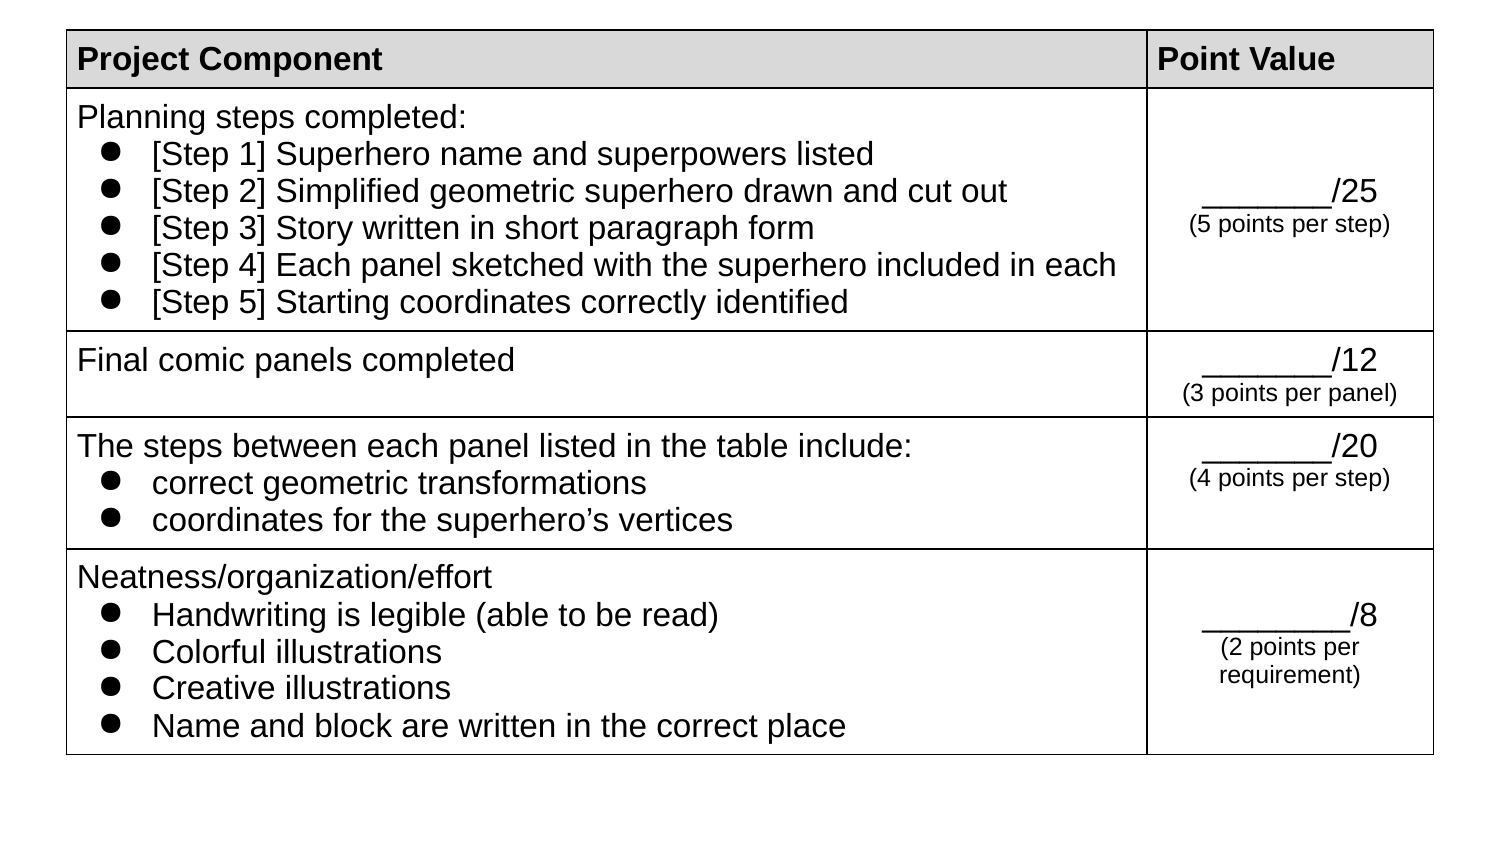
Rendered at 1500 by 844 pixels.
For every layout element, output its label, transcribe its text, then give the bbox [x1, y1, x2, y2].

table_cell Neatness/organization/effort Handwriting is legible (able to be read) Colorful illustrations Creative illustrations Name and block are written in the correct place [67, 550, 1146, 754]
table_header Point Value [1148, 31, 1433, 87]
table_cell Planning steps completed: [Step 1] Superhero name and superpowers listed [Step 2] Simplified geometric superhero drawn and cut out [Step 3] Story written in short paragraph form [Step 4] Each panel sketched with the superhero included in each [Step 5] Starting coordinates correctly identified [67, 89, 1146, 330]
table_cell _______/20 (4 points per step) [1148, 418, 1433, 548]
table_cell ________/8 (2 points per requirement) [1148, 550, 1433, 754]
table_cell _______/25 (5 points per step) [1148, 89, 1433, 330]
table_cell _______/12 (3 points per panel) [1148, 332, 1433, 416]
table_cell Final comic panels completed [67, 332, 1146, 416]
table_cell The steps between each panel listed in the table include: correct geometric transformations coordinates for the superhero’s vertices [67, 418, 1146, 548]
table_header Project Component [67, 31, 1146, 87]
